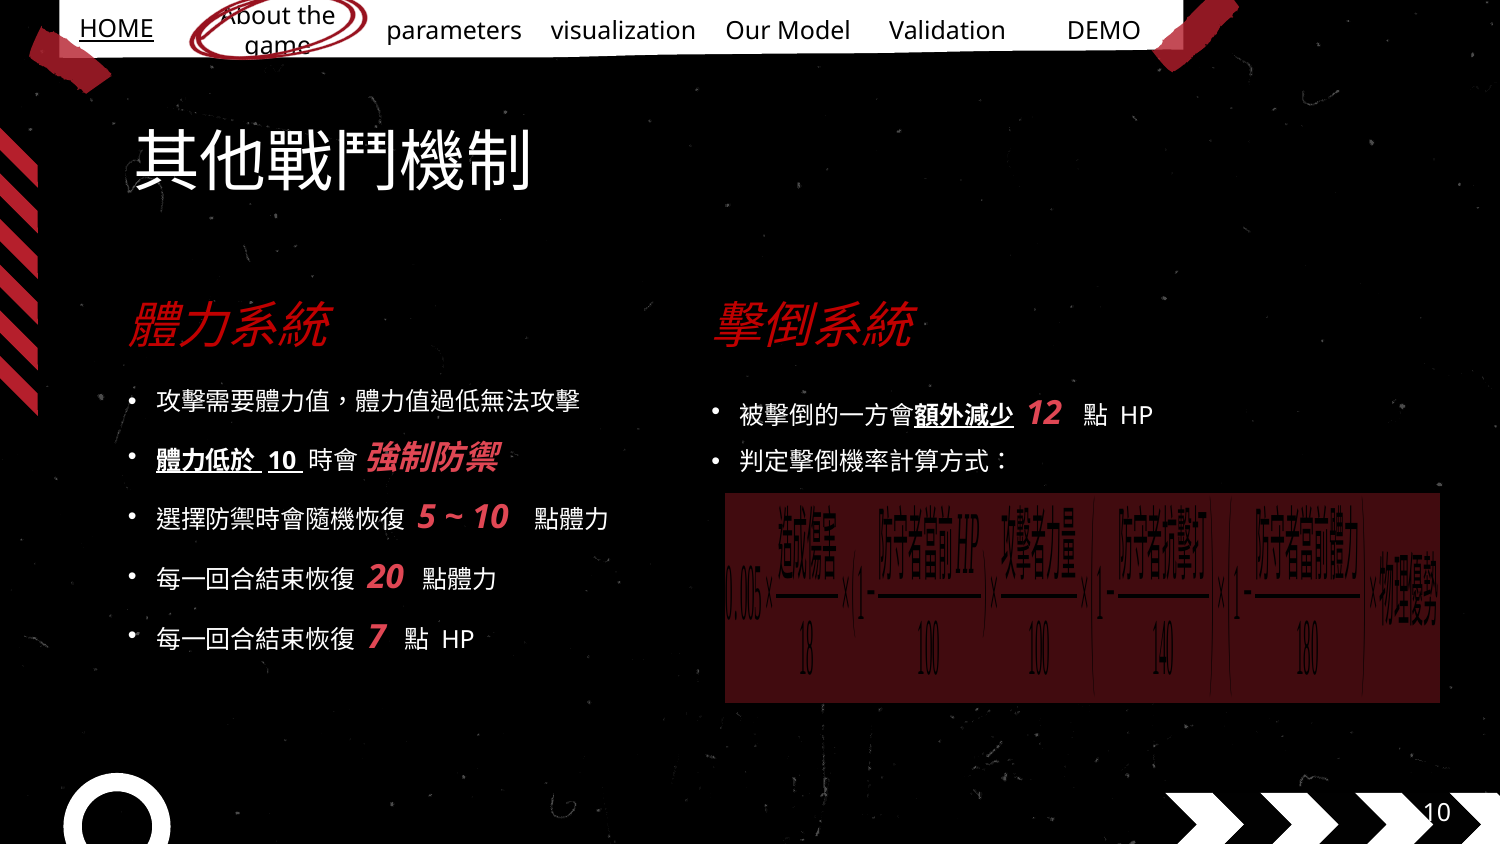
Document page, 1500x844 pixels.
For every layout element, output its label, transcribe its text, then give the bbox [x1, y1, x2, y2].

slide_number 10 [1128, 782, 1467, 828]
picture [177, 0, 377, 77]
title 其他戰鬥機制 [118, 103, 1382, 275]
subtitle 被擊倒的一方會額外減少 12 點 HP 判定擊倒機率計算方式： [696, 355, 1481, 476]
picture [82, 792, 152, 844]
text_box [28, 0, 1240, 94]
subtitle 攻擊需要體力值，體力值過低無法攻擊 體力低於 10 時會 強制防禦 選擇防禦時會隨機恢復 5 ~ 10 點體力 每一回合結束恢復 20 點體力 每一回合結束恢復 7 點 HP [112, 355, 632, 704]
text_box 擊倒系統 [696, 277, 1155, 355]
picture [0, 0, 1500, 844]
subtitle 體力系統 [112, 277, 571, 369]
